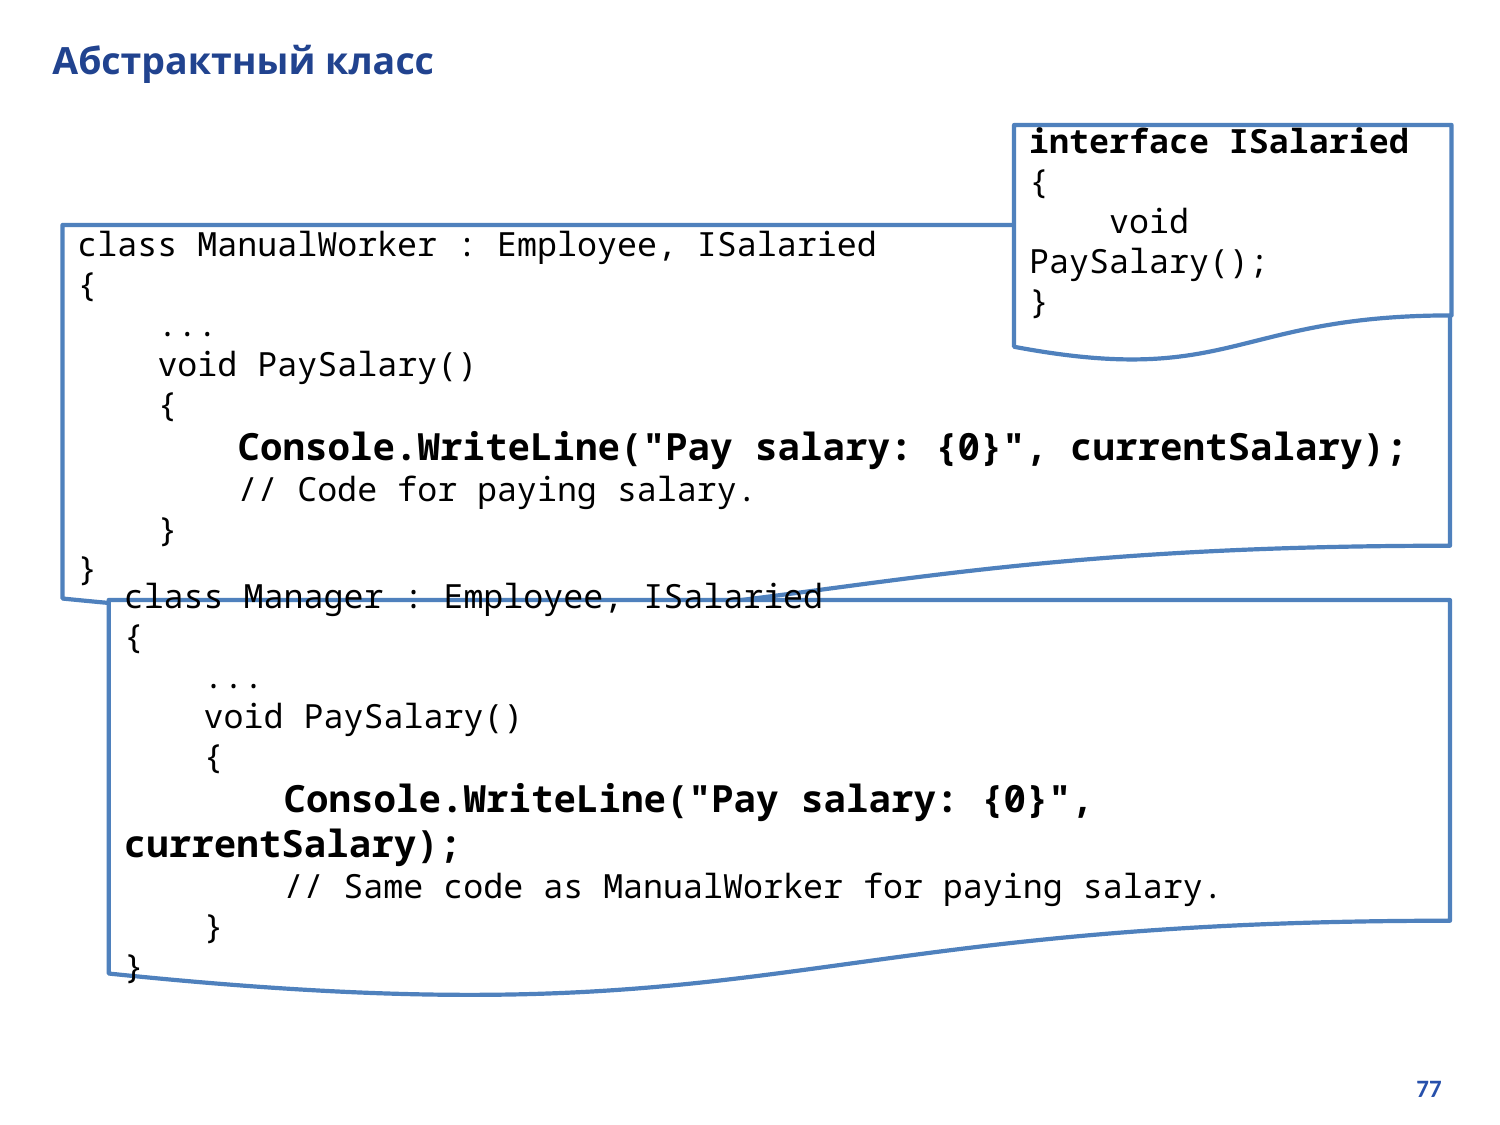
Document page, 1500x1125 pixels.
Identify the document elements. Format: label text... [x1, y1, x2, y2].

text_box class ManualWorker : Employee, ISalaried { ... void PaySalary() { Console.WriteLine("Pay salary: {0}", currentSalary); // Code for paying salary. } } [60, 222, 1453, 605]
text_box interface ISalaried { void PaySalary(); } [1011, 122, 1454, 362]
title Абстрактный класс [36, 29, 1469, 90]
text_box class Manager : Employee, ISalaried { ... void PaySalary() { Console.WriteLine("Pay salary: {0}", currentSalary); // Same code as ManualWorker for paying salary. } } [106, 597, 1453, 997]
